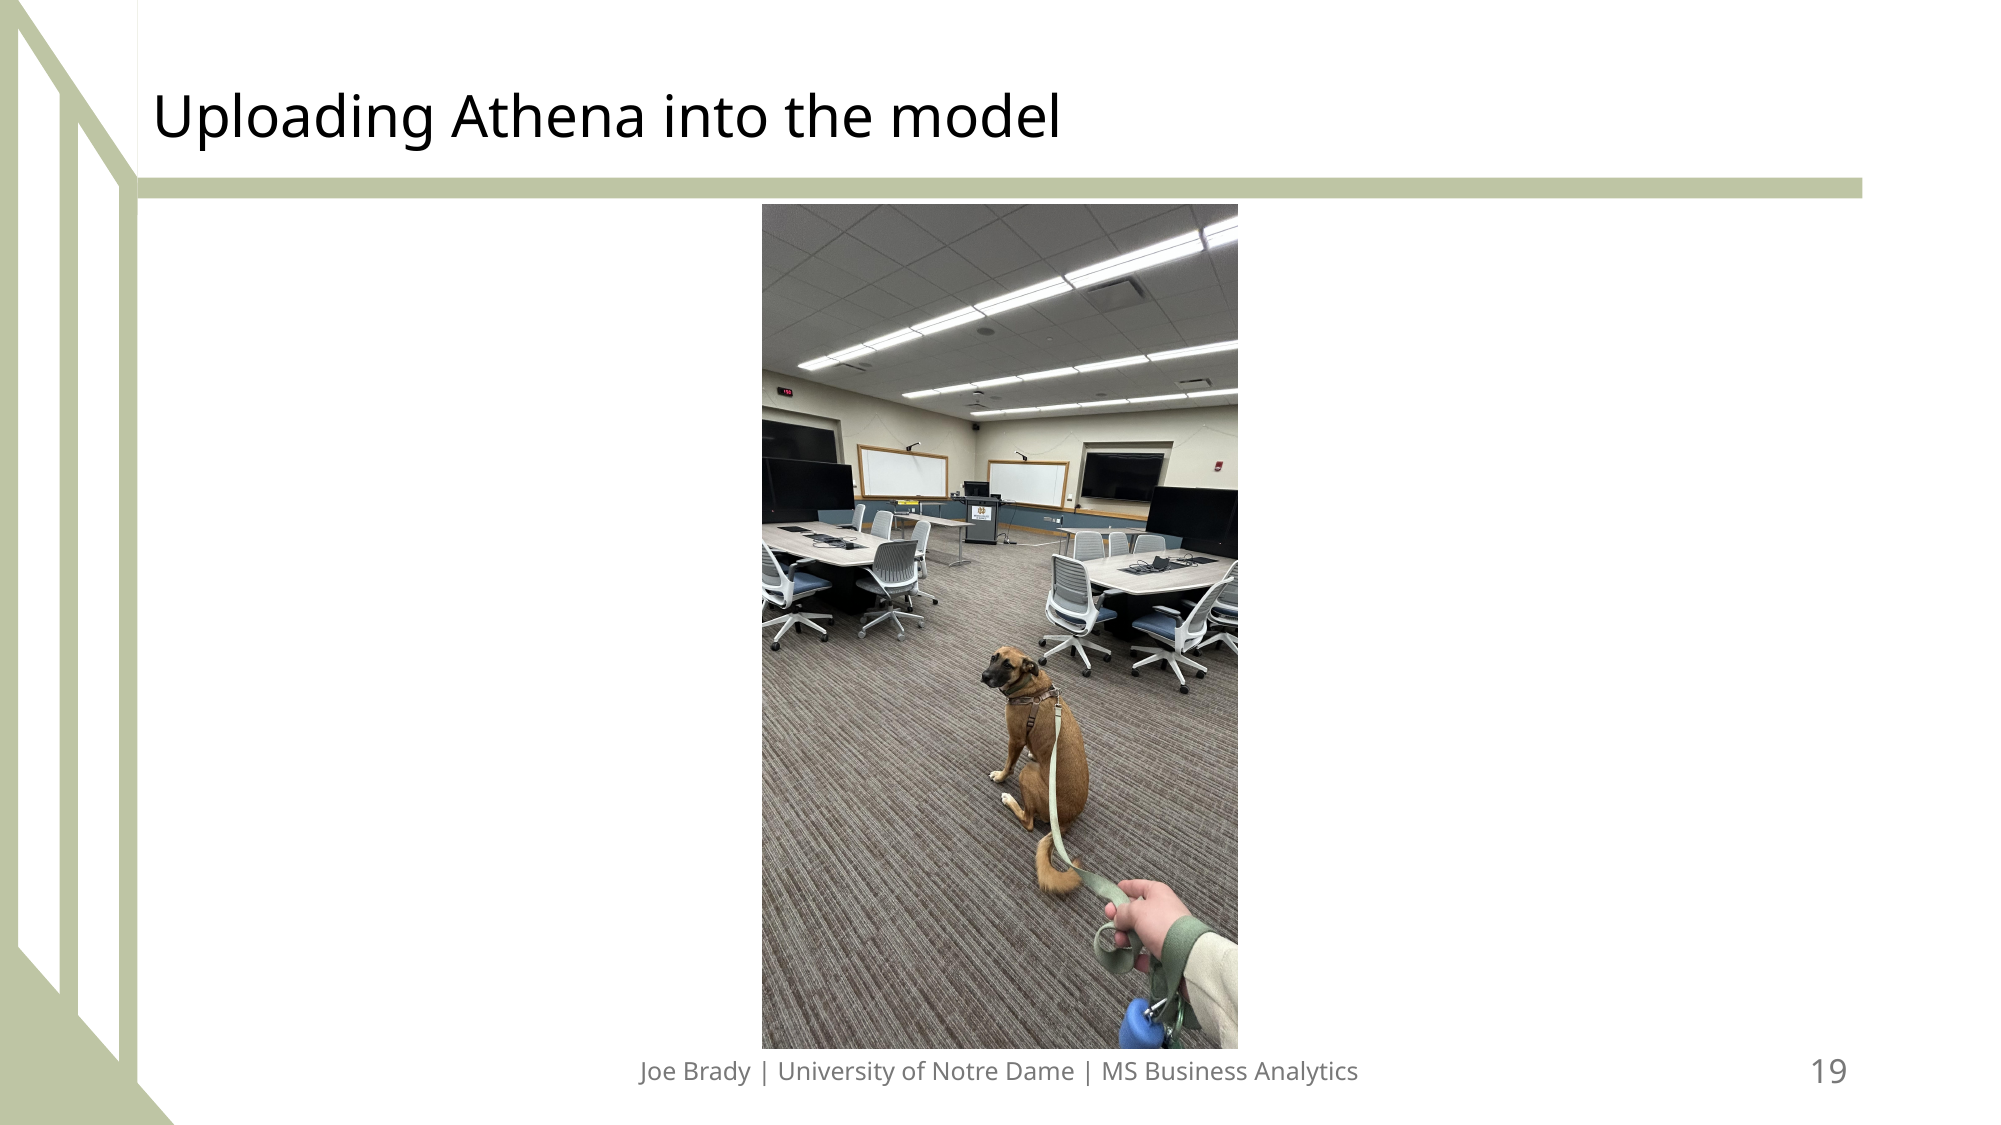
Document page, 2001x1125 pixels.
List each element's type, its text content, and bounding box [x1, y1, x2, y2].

footer Joe Brady | University of Notre Dame | MS Business Analytics [528, 1042, 1472, 1103]
slide_number 19 [1553, 1042, 1863, 1103]
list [762, 204, 1238, 1050]
title Uploading Athena into the model [137, 59, 1863, 178]
